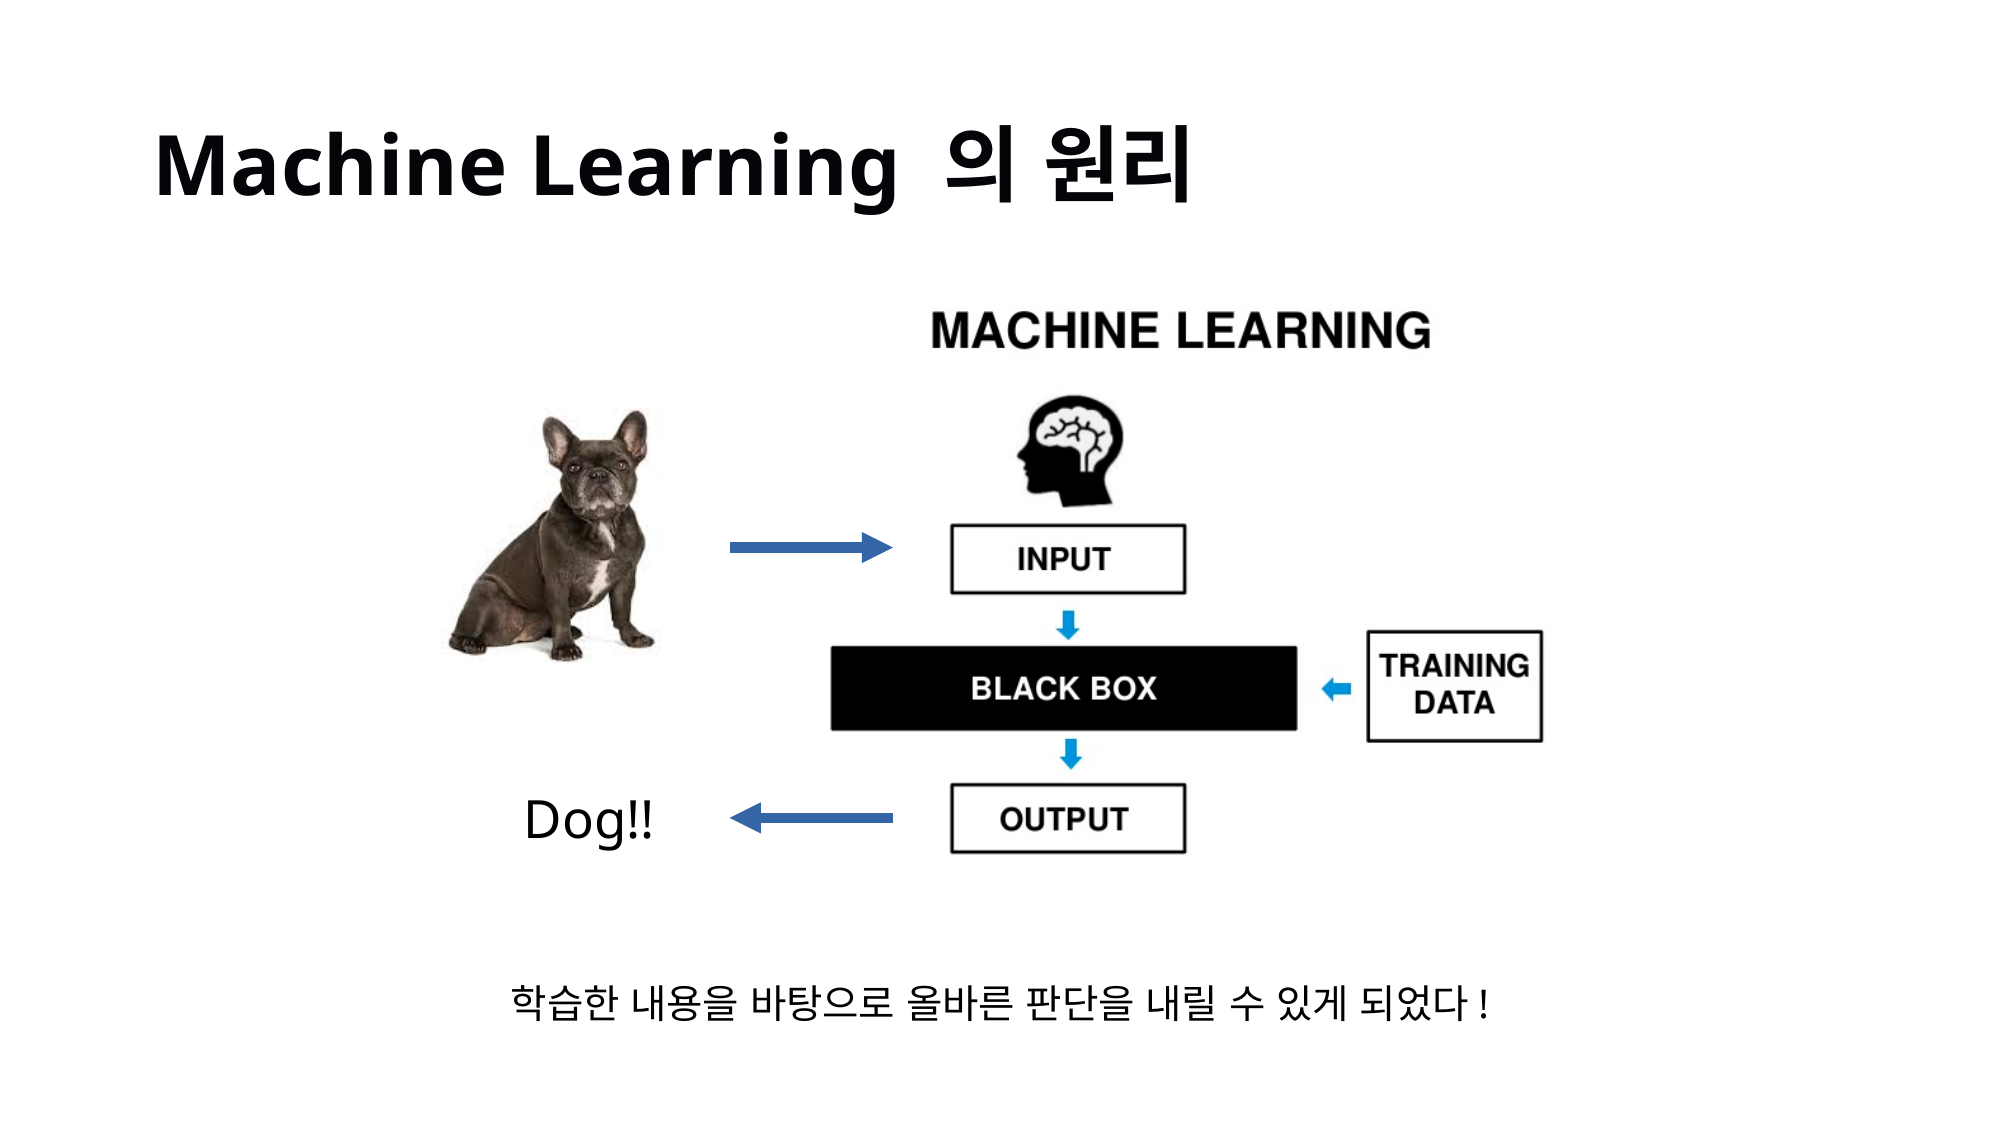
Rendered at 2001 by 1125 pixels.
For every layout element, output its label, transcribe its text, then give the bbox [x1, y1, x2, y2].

picture [776, 277, 1586, 885]
text_box 학습한 내용을 바탕으로 올바른 판단을 내릴 수 있게 되었다! [368, 972, 1632, 1033]
picture [411, 408, 696, 663]
text_box Dog!! [517, 780, 662, 856]
title Machine Learning 의 원리 [137, 59, 1863, 278]
text_box [729, 811, 776, 825]
